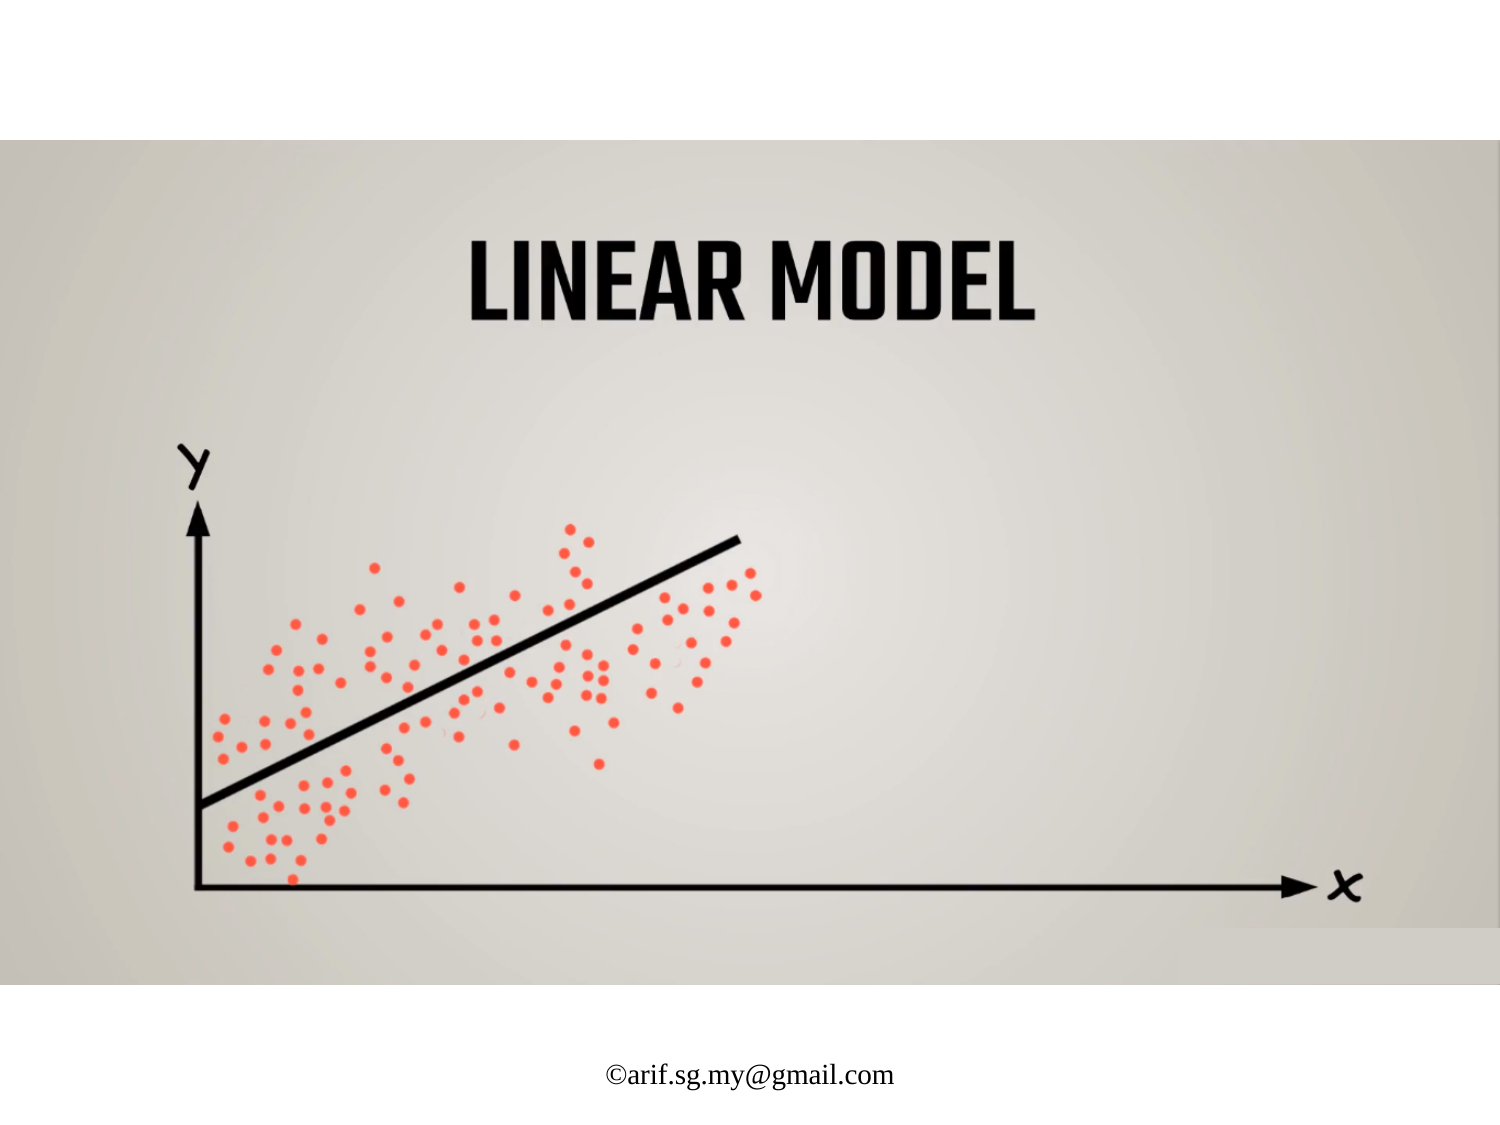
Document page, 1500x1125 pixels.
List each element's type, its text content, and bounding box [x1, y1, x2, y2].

footer ©arif.sg.my@gmail.com [496, 1042, 1004, 1103]
picture [0, 140, 1500, 985]
